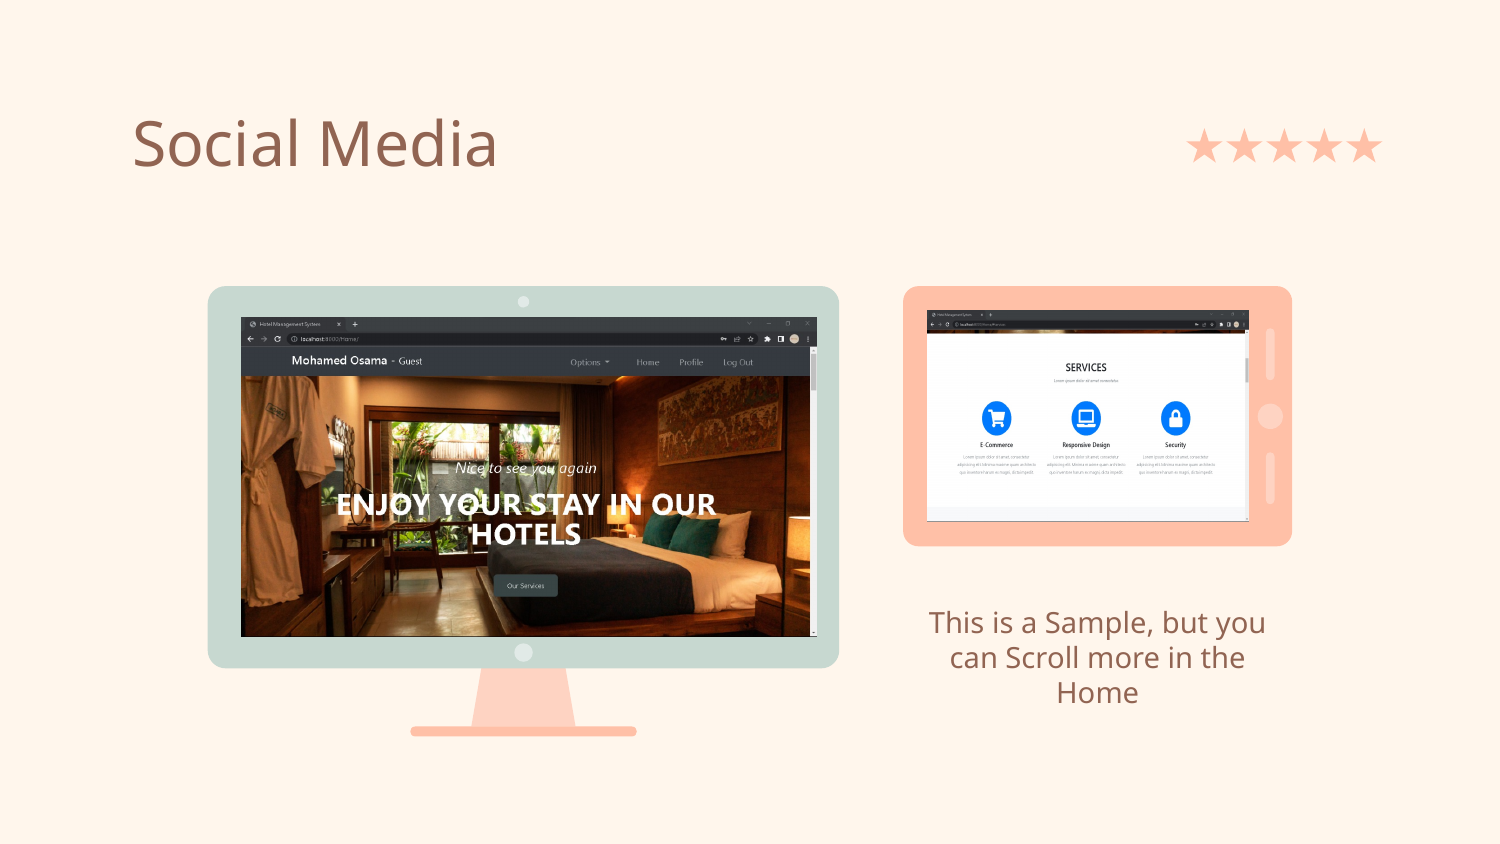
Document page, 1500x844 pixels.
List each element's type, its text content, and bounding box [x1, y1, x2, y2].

picture [927, 310, 1249, 522]
picture [241, 317, 818, 638]
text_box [902, 285, 1293, 547]
text_box This is a Sample, but you can Scroll more in the Home [903, 589, 1293, 751]
title Social Media [116, 88, 1383, 183]
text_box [207, 285, 840, 737]
